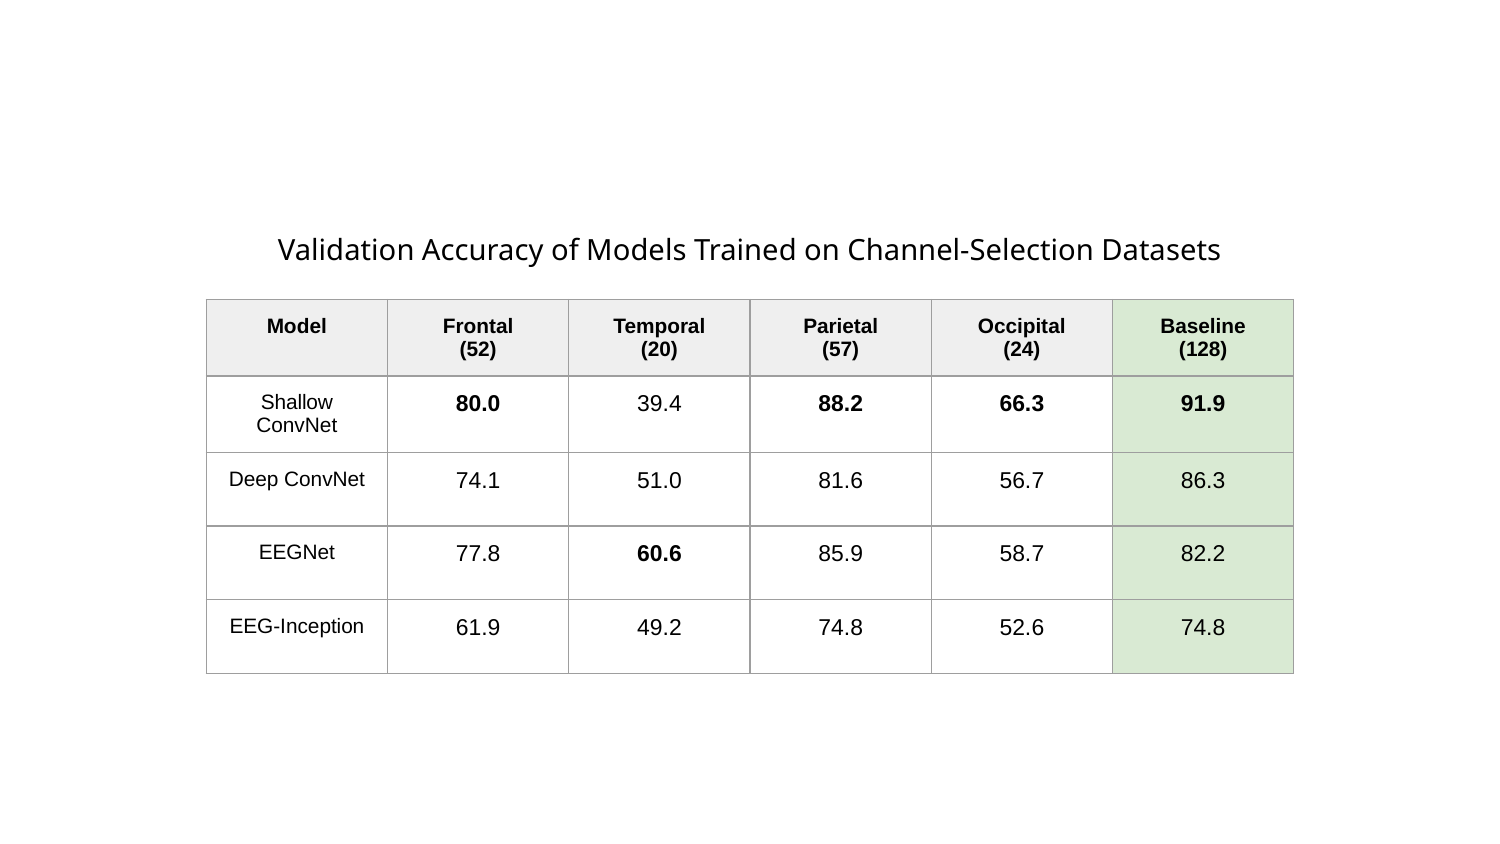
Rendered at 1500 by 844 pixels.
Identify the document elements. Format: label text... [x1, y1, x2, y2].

table_header Parietal (57) [751, 300, 931, 375]
table_cell 74.1 [388, 453, 568, 525]
text_box Validation Accuracy of Models Trained on Channel-Selection Datasets [191, 216, 1309, 282]
table_cell 81.6 [751, 453, 931, 525]
table_cell 51.0 [569, 453, 749, 525]
table_cell 85.9 [751, 527, 931, 599]
table_cell 52.6 [932, 600, 1112, 673]
table_cell EEG-Inception [207, 600, 387, 673]
table_cell 61.9 [388, 600, 568, 673]
table_cell Deep ConvNet [207, 453, 387, 525]
table_cell 56.7 [932, 453, 1112, 525]
table_header Model [207, 300, 387, 375]
table_cell 80.0 [388, 377, 568, 452]
table_cell 49.2 [569, 600, 749, 673]
table_cell 39.4 [569, 377, 749, 452]
table_cell 91.9 [1113, 377, 1293, 452]
table_cell 74.8 [1113, 600, 1293, 673]
table_header Baseline (128) [1113, 300, 1293, 375]
table_cell 74.8 [751, 600, 931, 673]
table_header Occipital (24) [932, 300, 1112, 375]
table_cell 58.7 [932, 527, 1112, 599]
table_cell Shallow ConvNet [207, 377, 387, 452]
table_header Frontal (52) [388, 300, 568, 375]
table_cell 60.6 [569, 527, 749, 599]
table_cell 88.2 [751, 377, 931, 452]
table_cell 86.3 [1113, 453, 1293, 525]
table_cell 66.3 [932, 377, 1112, 452]
table_cell EEGNet [207, 527, 387, 599]
table_cell 77.8 [388, 527, 568, 599]
table_cell 82.2 [1113, 527, 1293, 599]
table_header Temporal (20) [569, 300, 749, 375]
